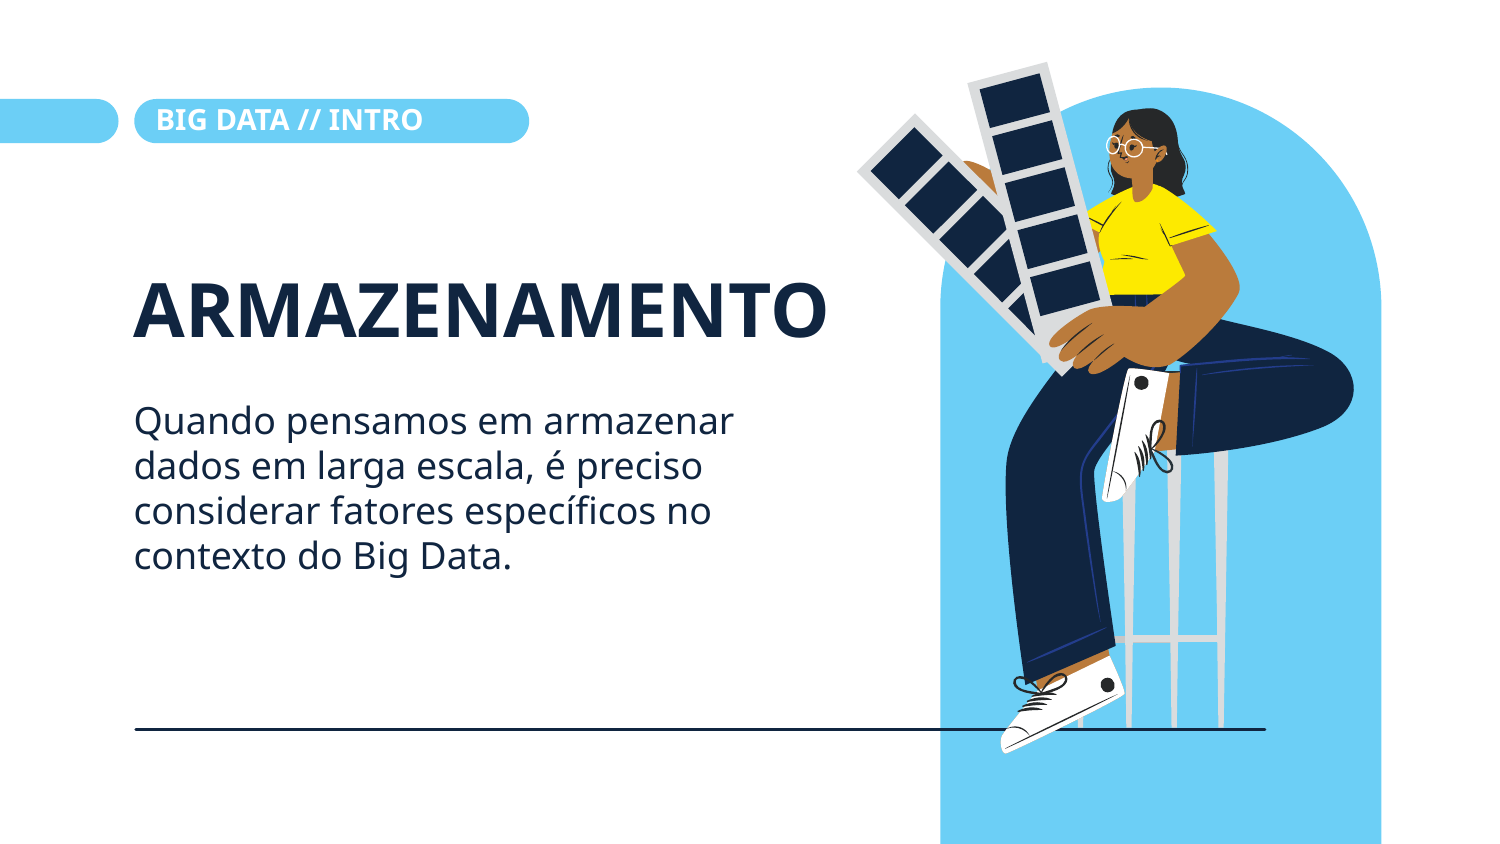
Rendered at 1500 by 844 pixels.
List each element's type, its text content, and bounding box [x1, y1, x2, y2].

subtitle Quando pensamos em armazenar dados em larga escala, é preciso considerar fatores específicos no contexto do Big Data. [118, 366, 851, 608]
title ARMAZENAMENTO [118, 256, 851, 358]
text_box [856, 61, 1366, 754]
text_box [0, 98, 530, 144]
